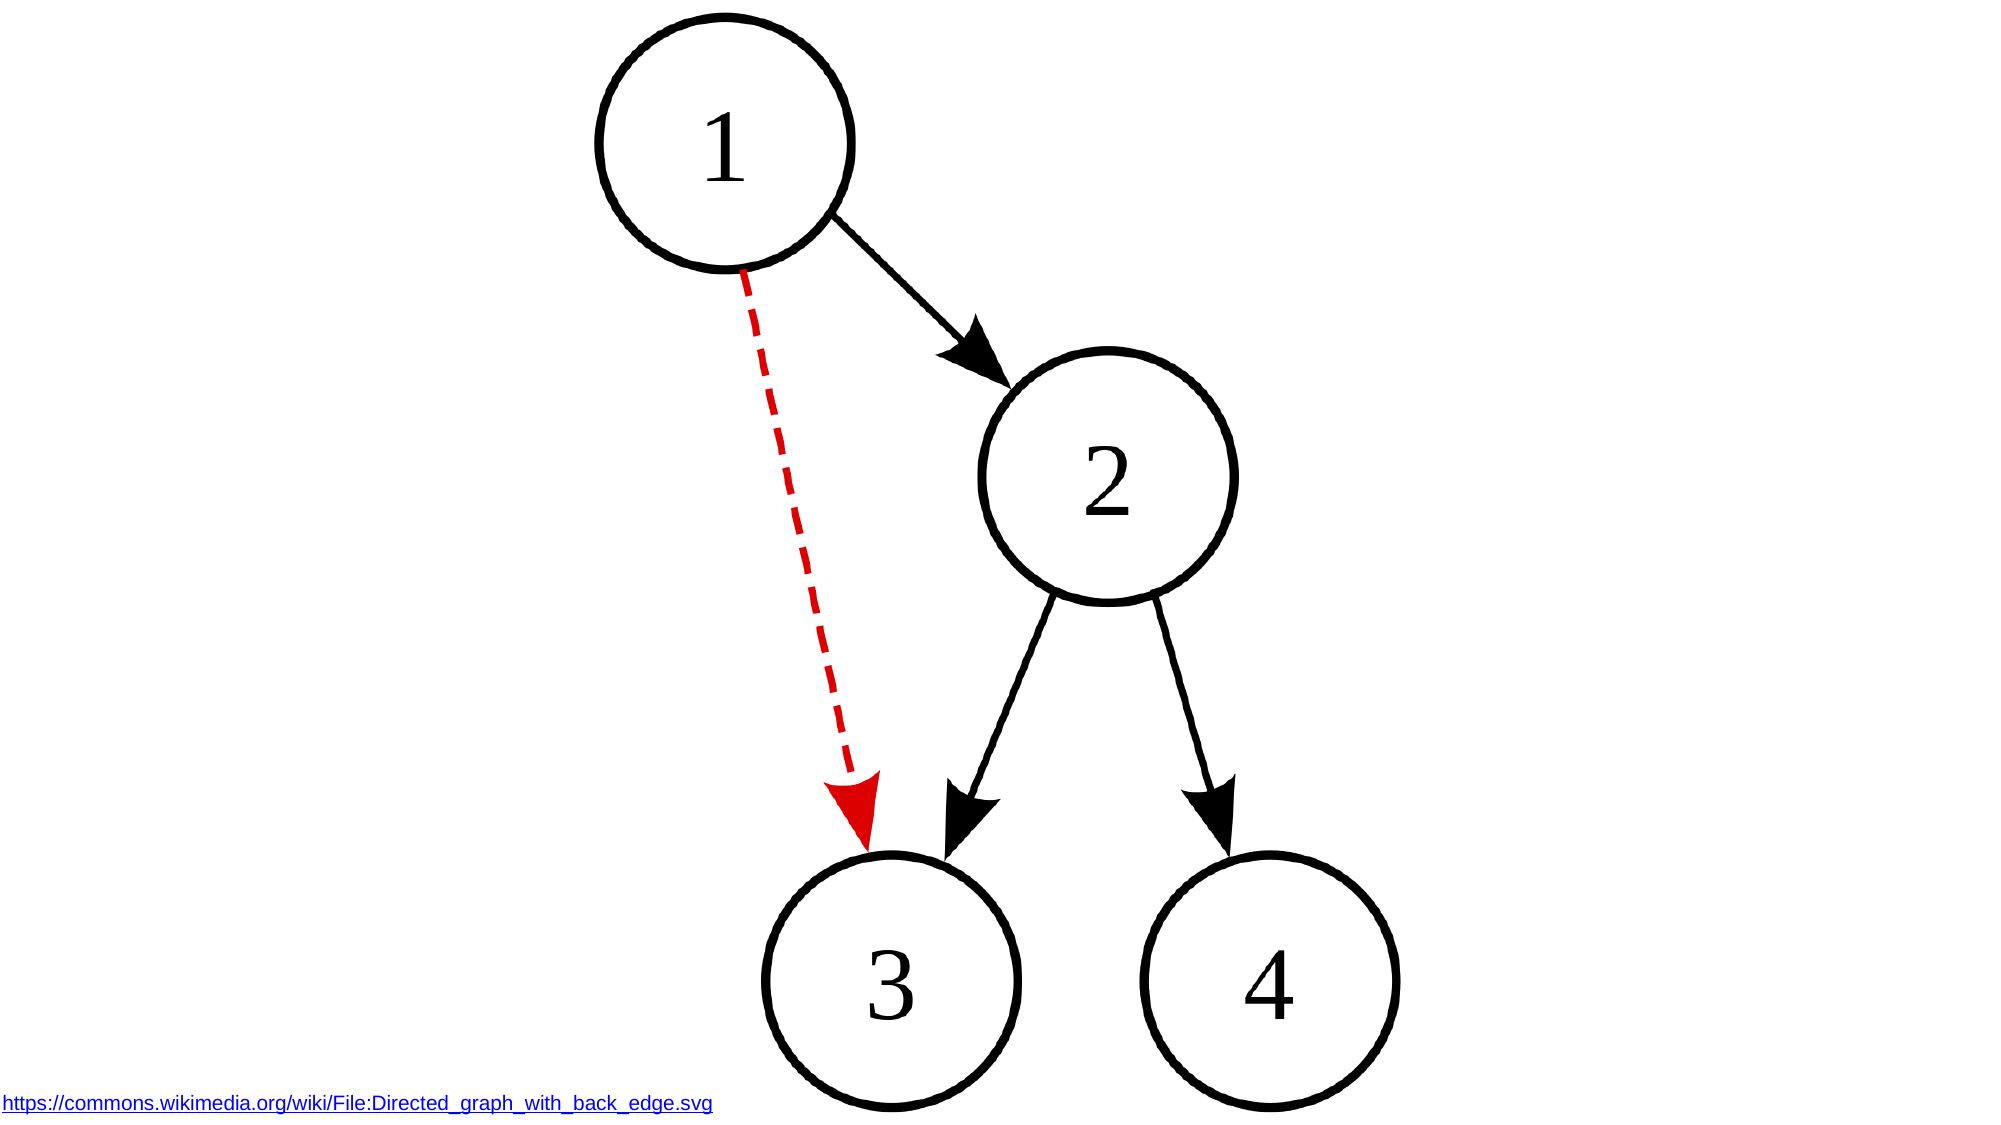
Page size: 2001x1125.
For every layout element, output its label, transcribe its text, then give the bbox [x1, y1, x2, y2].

picture [567, 0, 1433, 1125]
text_box https://commons.wikimedia.org/wiki/File:Directed_graph_with_back_edge.svg [0, 1082, 562, 1122]
